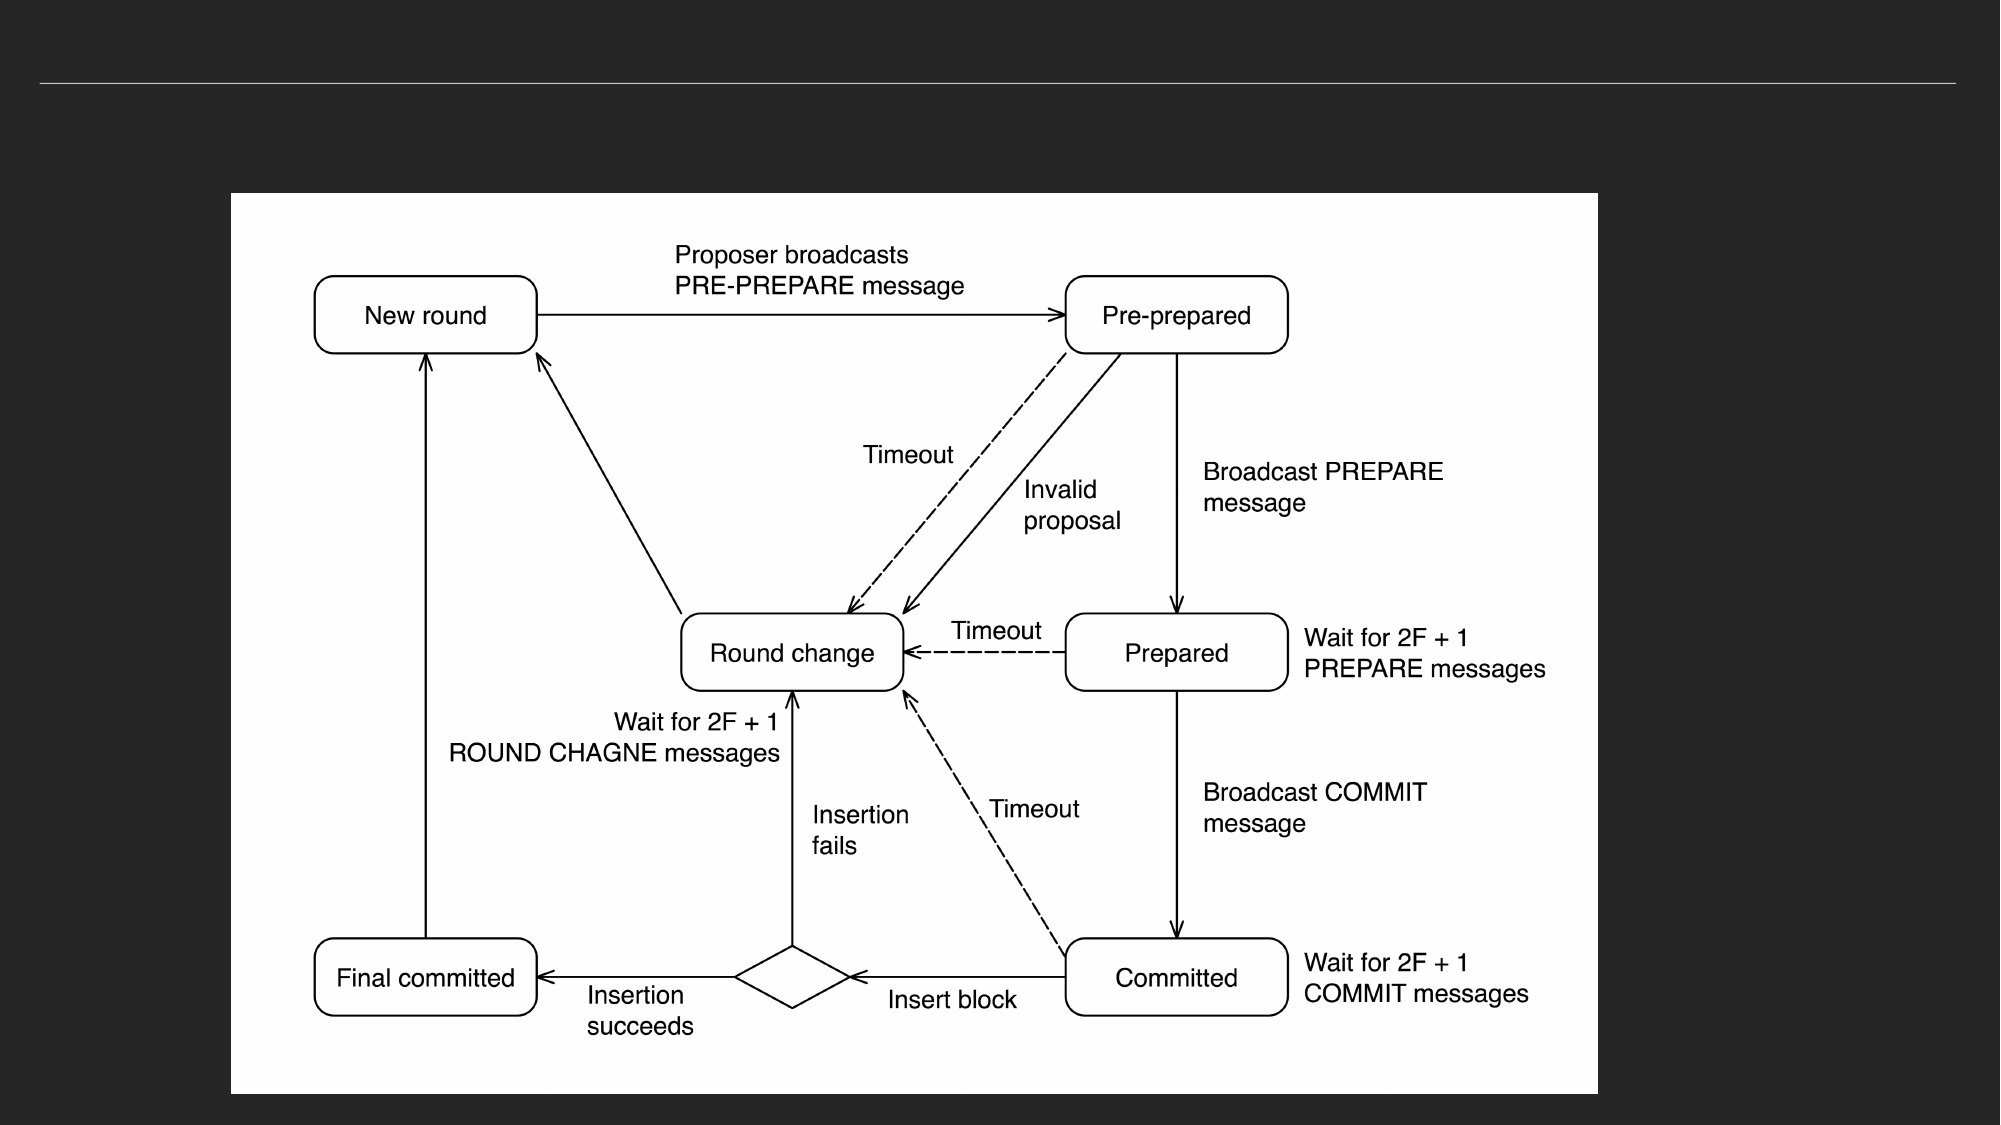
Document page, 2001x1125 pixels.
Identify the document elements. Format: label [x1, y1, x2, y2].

picture [231, 193, 1598, 1094]
